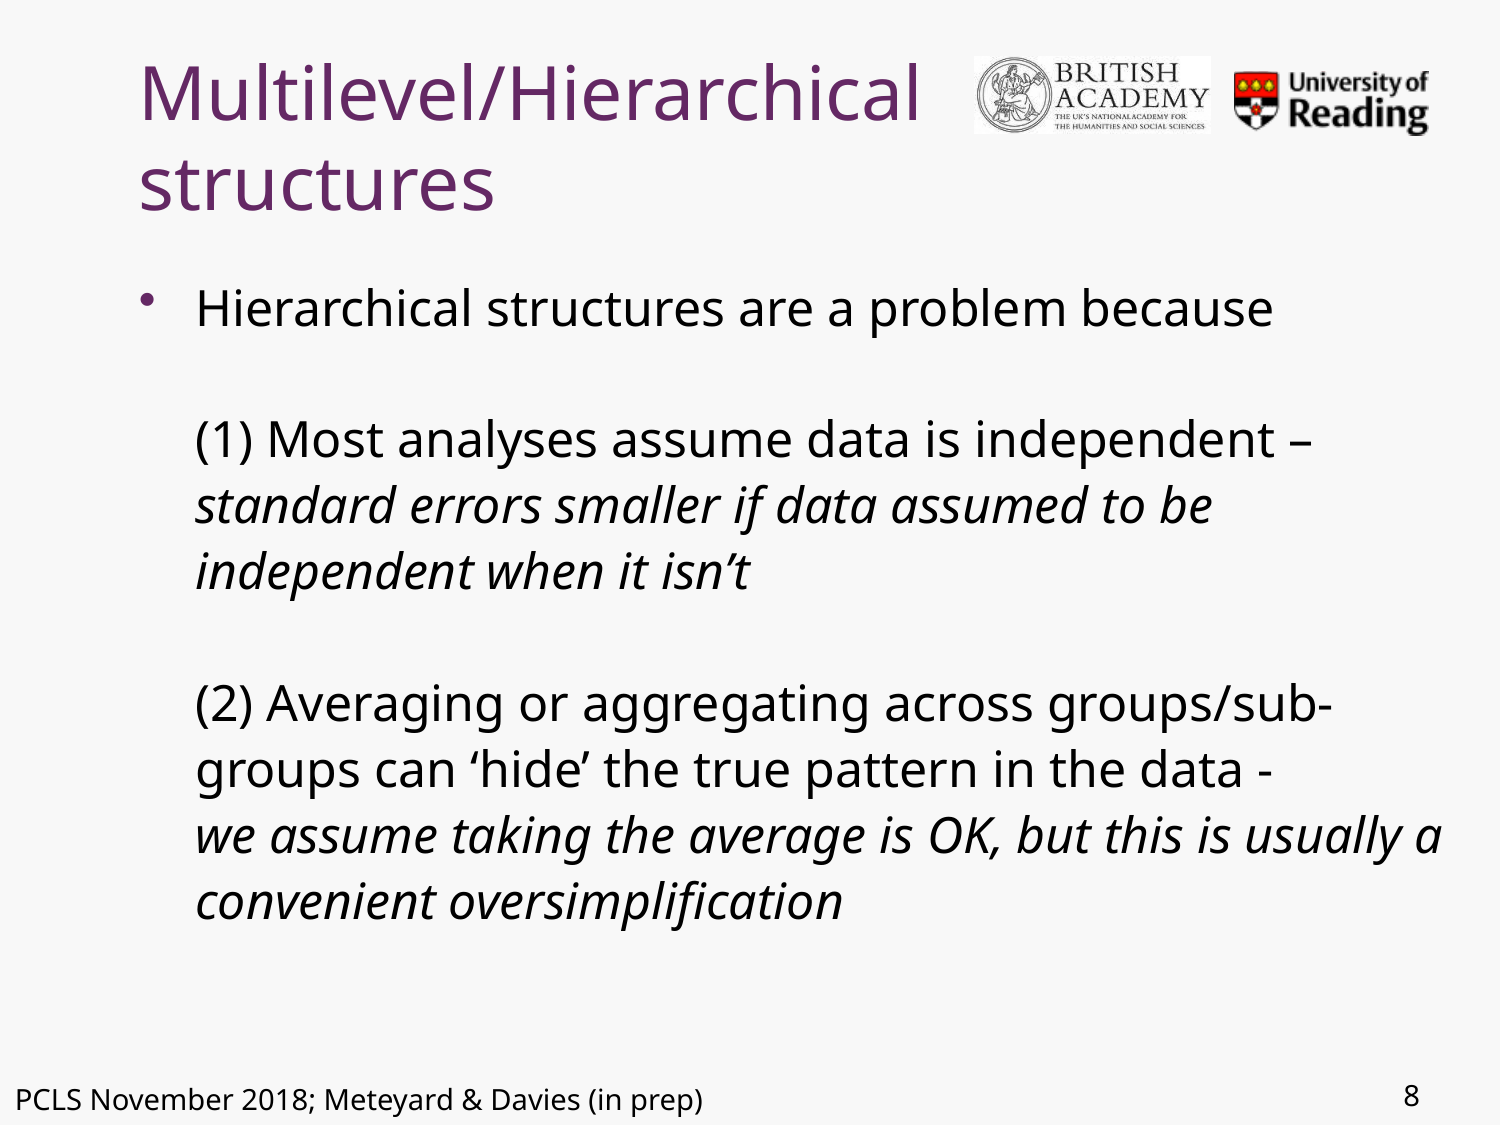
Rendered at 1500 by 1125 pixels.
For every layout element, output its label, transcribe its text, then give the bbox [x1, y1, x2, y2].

slide_number 8 [1324, 1069, 1436, 1125]
list Hierarchical structures are a problem because (1) Most analyses assume data is independent – standard errors smaller if data assumed to be independent when it isn’t (2) Averaging or aggregating across groups/sub-groups can ‘hide’ the true pattern in the data - we assume taking the average is OK, but this is usually a convenient oversimplification [123, 262, 1471, 975]
picture [1234, 71, 1429, 136]
title Multilevel/Hierarchical structures [123, 45, 1140, 233]
